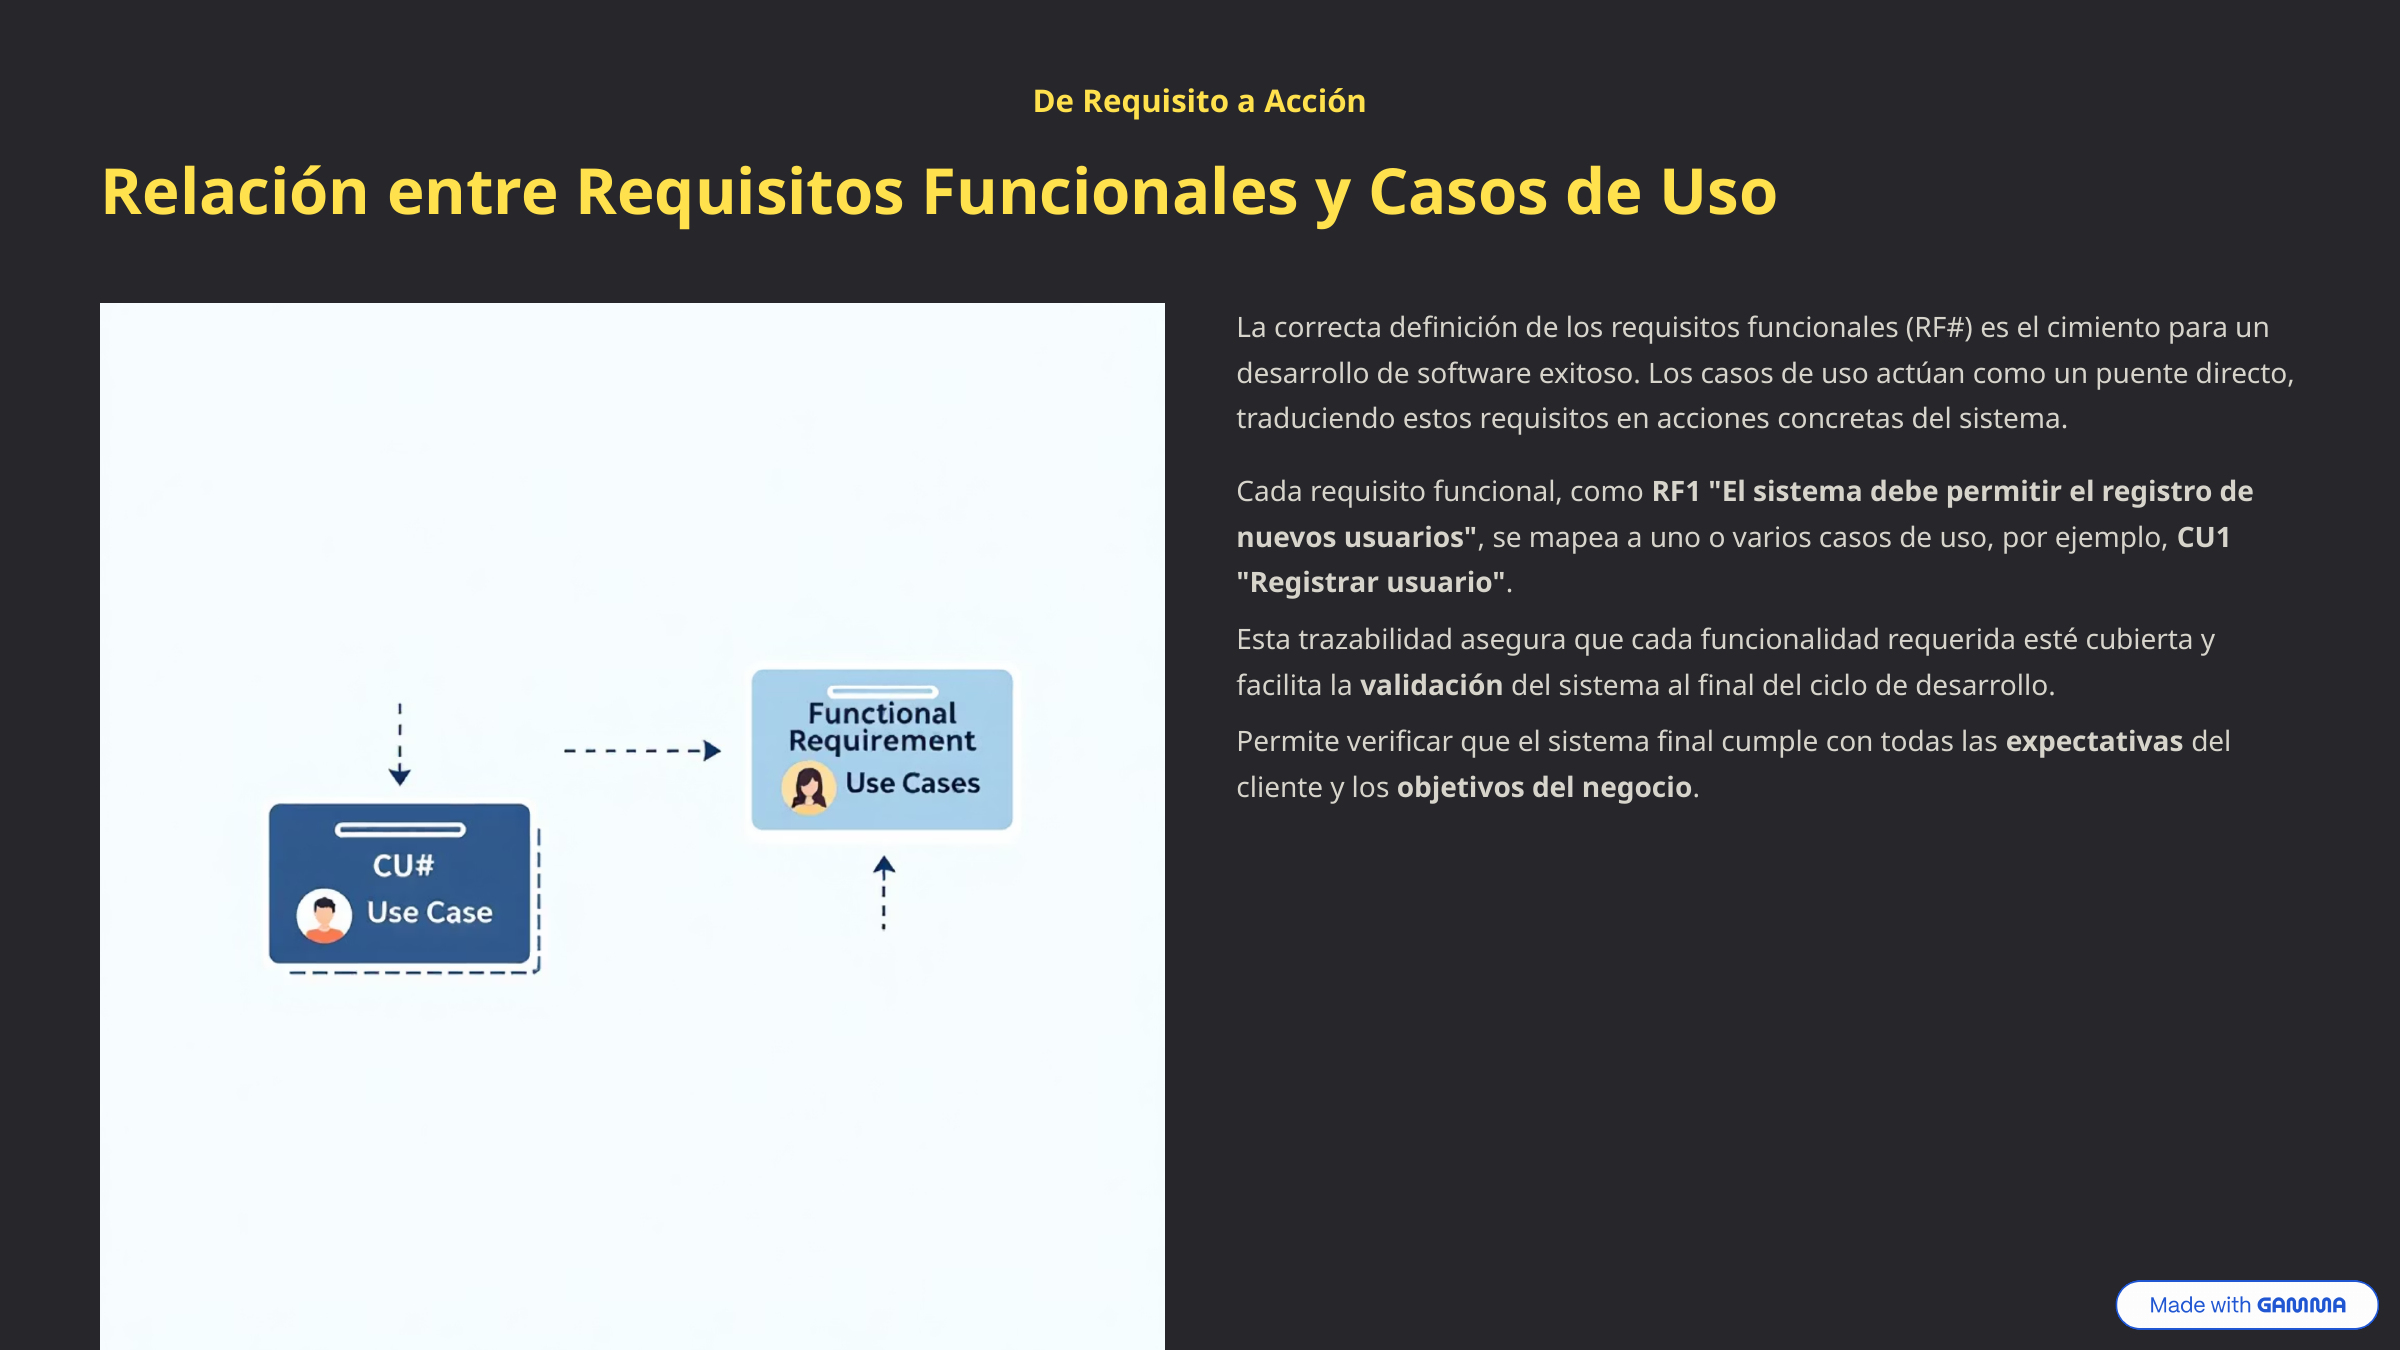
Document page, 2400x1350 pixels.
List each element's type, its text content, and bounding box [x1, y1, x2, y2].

picture [2106, 1271, 2389, 1339]
text_box Relación entre Requisitos Funcionales y Casos de Uso [100, 147, 1902, 228]
text_box Cada requisito funcional, como RF1 "El sistema debe permitir el registro de nuevos usuarios", se mapea a uno o varios casos de uso, por ejemplo, CU1 "Registrar usuario". [1236, 461, 2301, 600]
text_box De Requisito a Acción [1018, 79, 1382, 120]
text_box Esta trazabilidad asegura que cada funcionalidad requerida esté cubierta y facilita la validación del sistema al final del ciclo de desarrollo. [1236, 609, 2301, 702]
text_box La correcta definición de los requisitos funcionales (RF#) es el cimiento para un desarrollo de software exitoso. Los casos de uso actúan como un puente directo, traduciendo estos requisitos en acciones concretas del sistema. [1236, 296, 2301, 436]
picture [100, 303, 1165, 1350]
text_box Permite verificar que el sistema final cumple con todas las expectativas del cliente y los objetivos del negocio. [1236, 711, 2301, 804]
